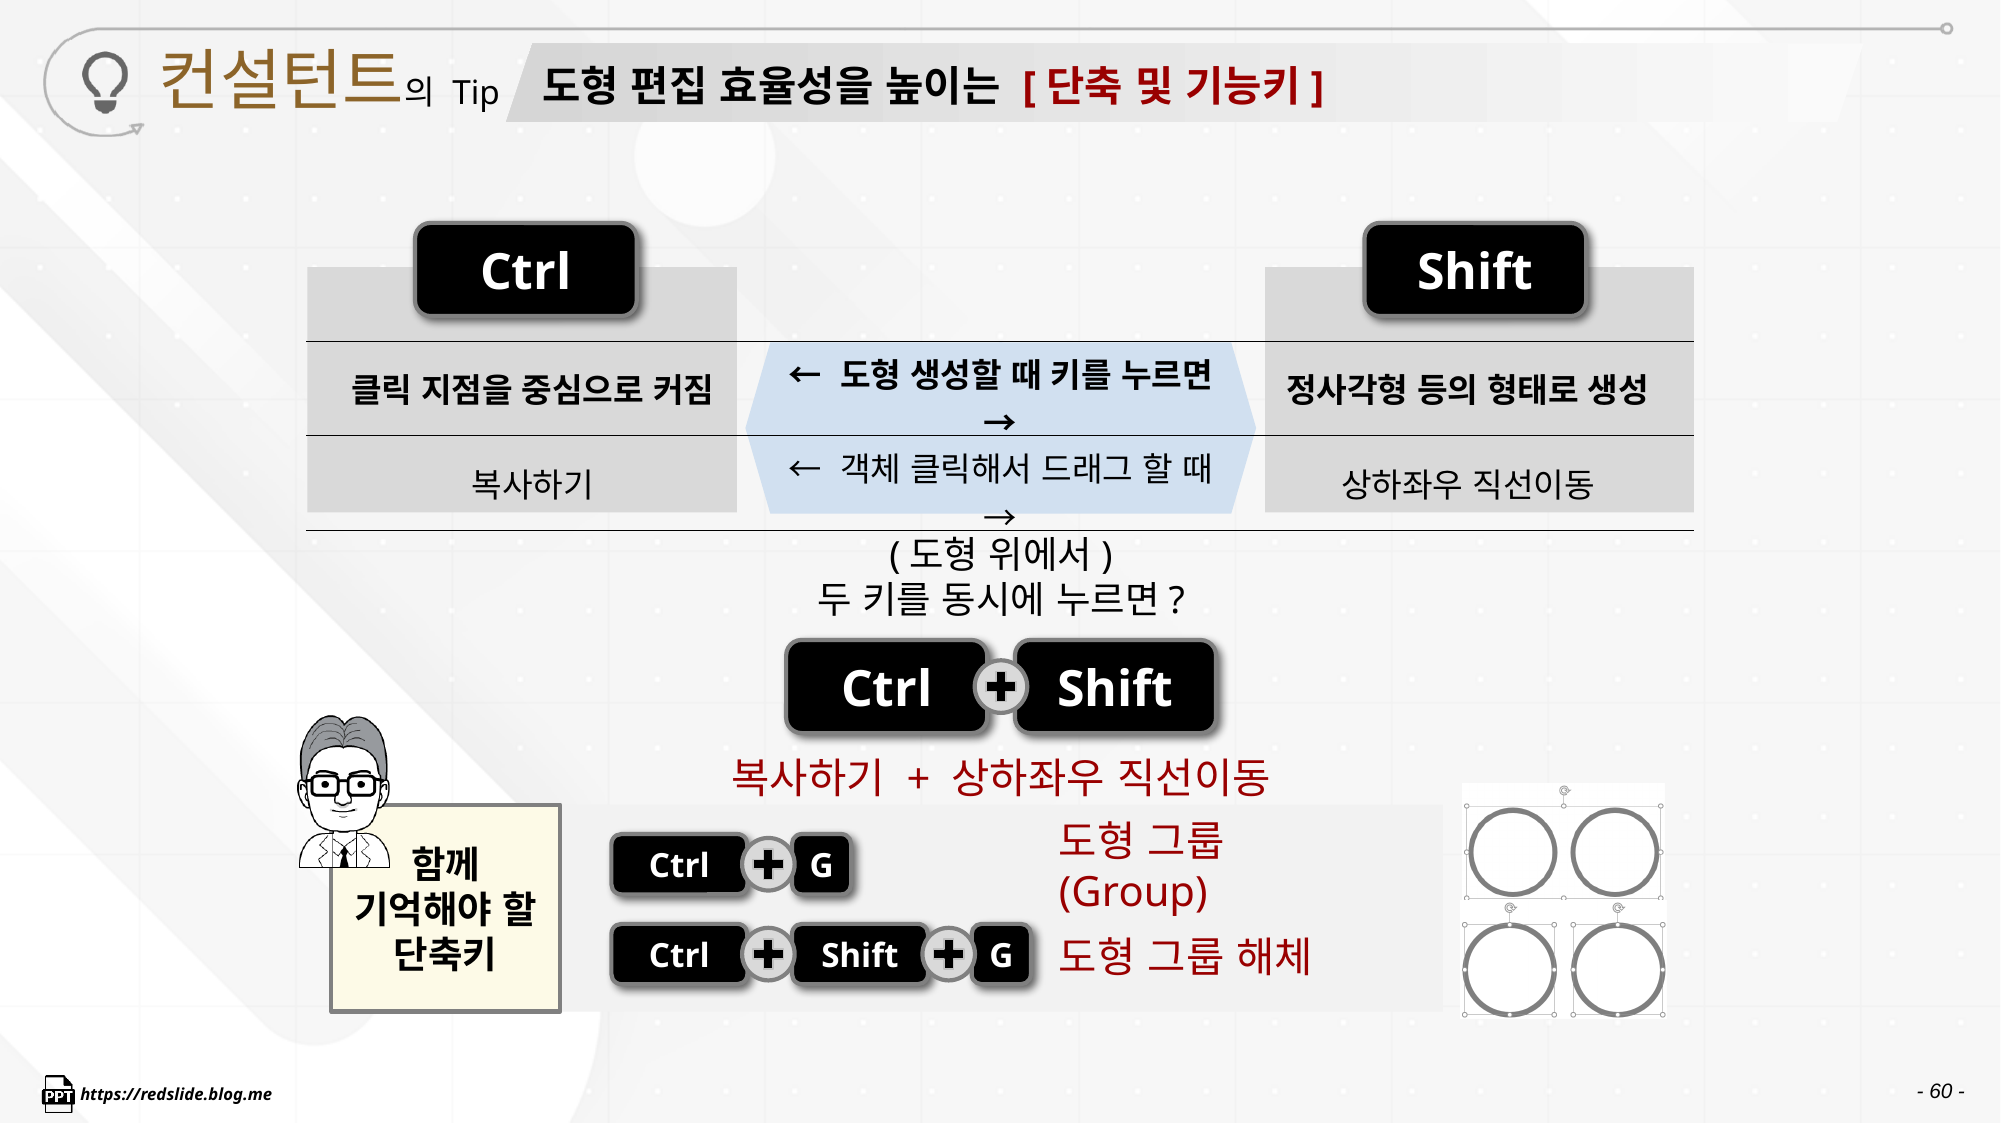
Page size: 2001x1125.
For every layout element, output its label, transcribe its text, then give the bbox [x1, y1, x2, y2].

table_cell 상하좌우 직선이동 [1242, 436, 1694, 530]
text_box [307, 267, 737, 341]
text_box 복사하기 + 상하좌우 직선이동 [701, 744, 1301, 809]
text_box Ctrl [611, 834, 744, 895]
table_cell ← 객체 클릭해서 드래그 할 때 → [759, 522, 1242, 530]
text_box Shift [794, 923, 924, 985]
text_box Ctrl [414, 222, 637, 317]
text_box [561, 804, 1443, 1012]
text_box G [795, 834, 852, 895]
table_header 정사각형 등의 형태로 생성 [1257, 342, 1694, 435]
table_header 클릭 지점을 중심으로 커짐 [306, 342, 743, 435]
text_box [745, 342, 1257, 514]
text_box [741, 837, 795, 891]
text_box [922, 927, 976, 981]
text_box 함께 기억해야 할 단축키 [331, 804, 561, 1012]
table_cell 복사하기 [306, 436, 759, 530]
text_box 도형 그룹 해체 [1044, 923, 1394, 988]
picture [0, 0, 2001, 1123]
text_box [785, 639, 1217, 734]
text_box 도형 그룹 (Group) [1044, 806, 1409, 922]
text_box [741, 927, 795, 981]
text_box Ctrl [611, 923, 744, 985]
text_box (도형 위에서) 두 키를 동시에 누르면? [796, 523, 1206, 629]
text_box Shift [1364, 222, 1587, 317]
text_box G [974, 923, 1031, 985]
text_box [1265, 267, 1694, 341]
